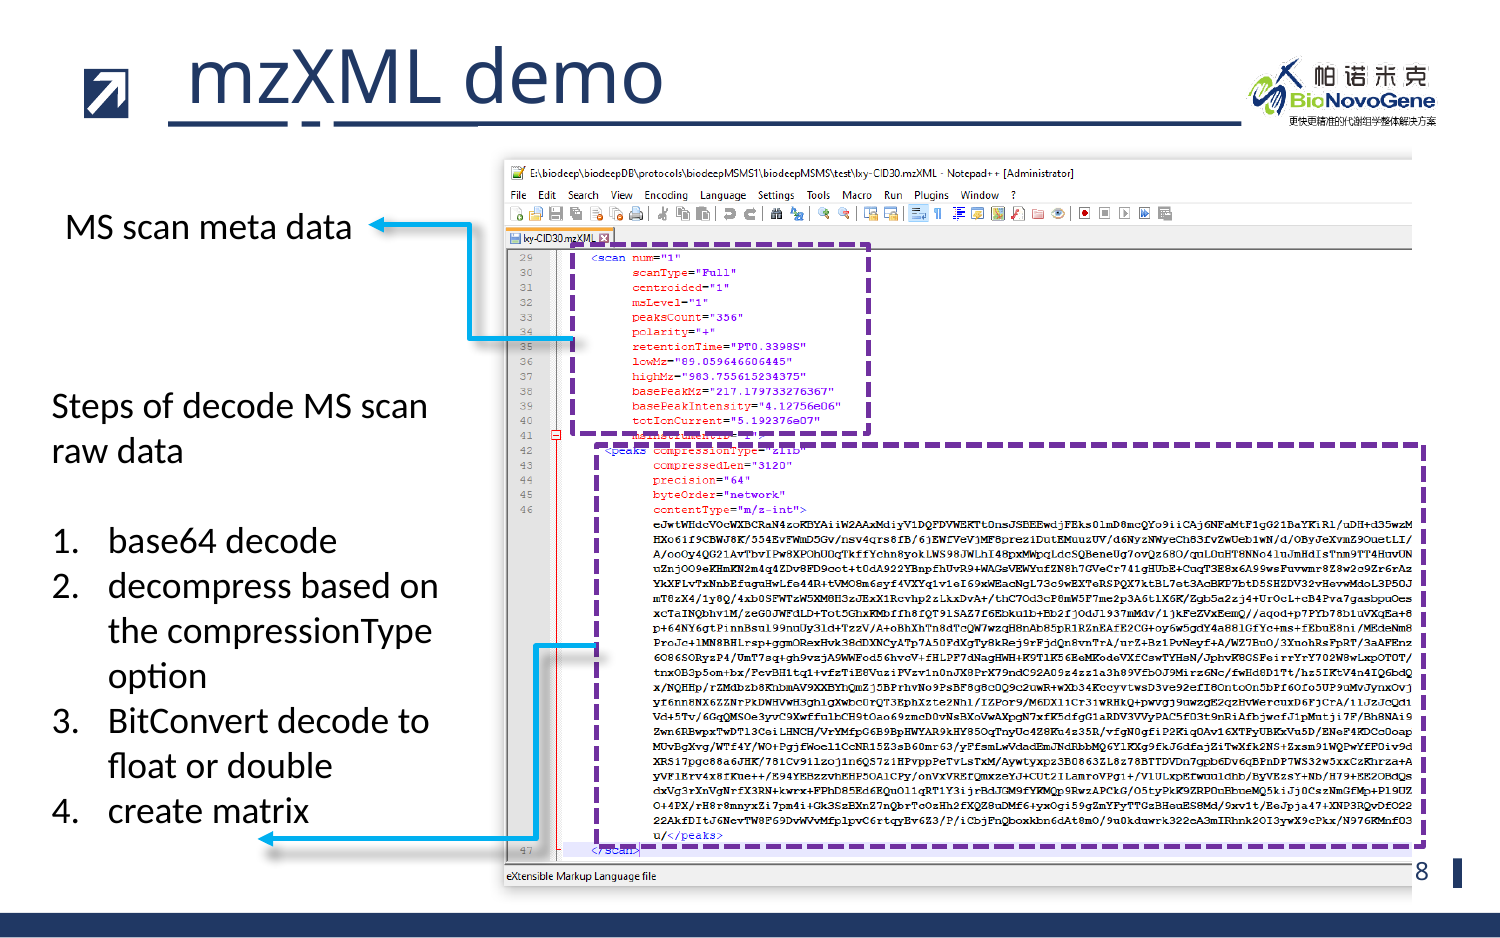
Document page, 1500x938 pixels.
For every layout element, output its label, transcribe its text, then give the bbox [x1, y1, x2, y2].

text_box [369, 224, 573, 340]
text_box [257, 645, 597, 844]
text_box Steps of decode MS scan raw data base64 decode decompress based on the compressionType option BitConvert decode to float or double create matrix [36, 374, 472, 839]
picture [477, 55, 1444, 908]
text_box [1416, 443, 1425, 849]
text_box MS scan meta data [50, 194, 369, 255]
title mzXML demo [171, 19, 1058, 127]
